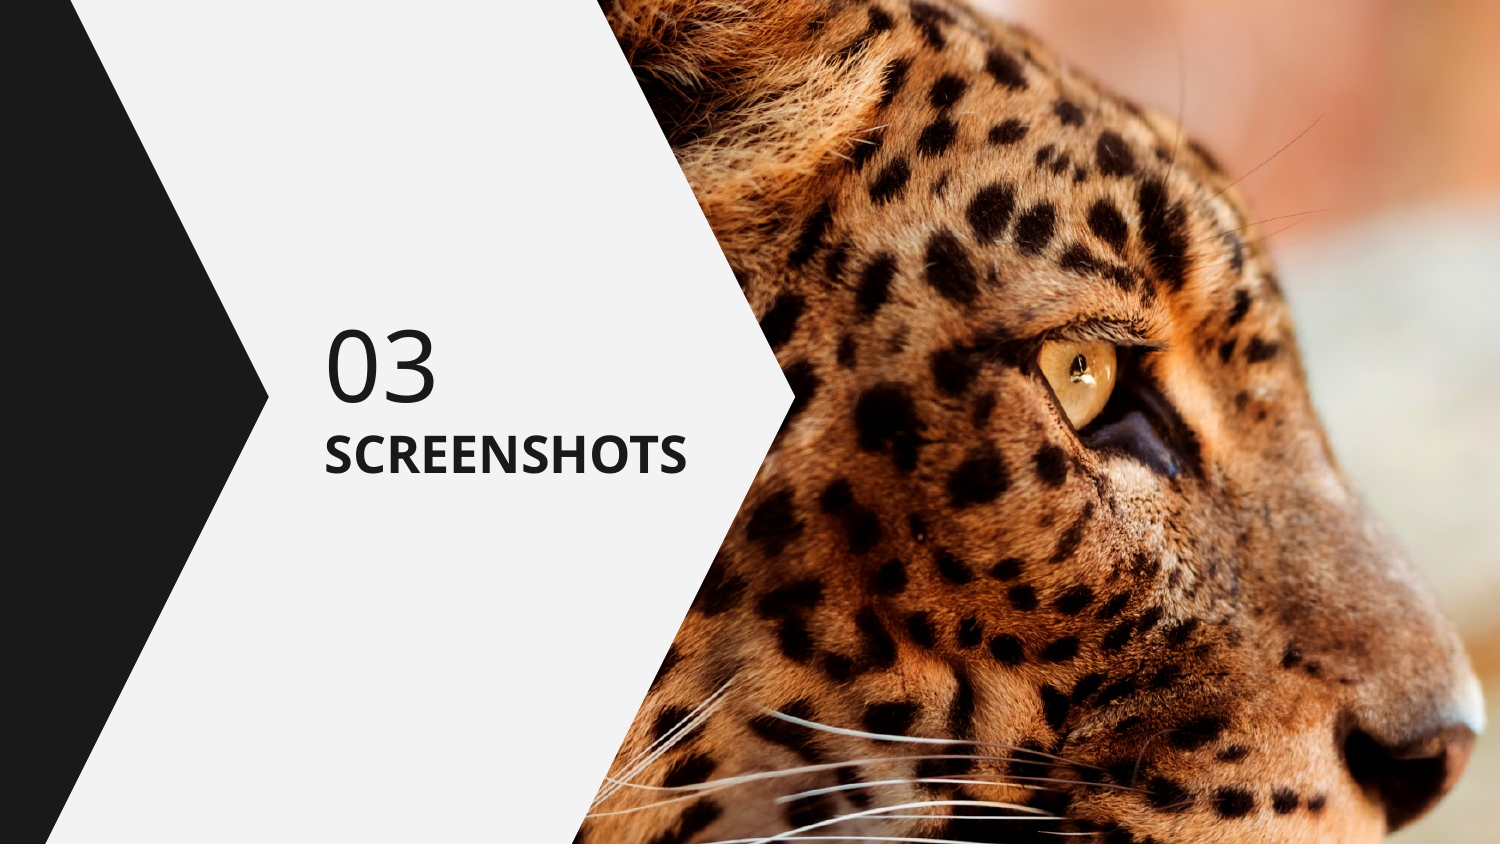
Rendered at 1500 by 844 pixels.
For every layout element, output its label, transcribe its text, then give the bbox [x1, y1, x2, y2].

title SCREENSHOTS [309, 386, 849, 519]
title 03 [309, 287, 799, 412]
picture [573, 0, 1500, 844]
